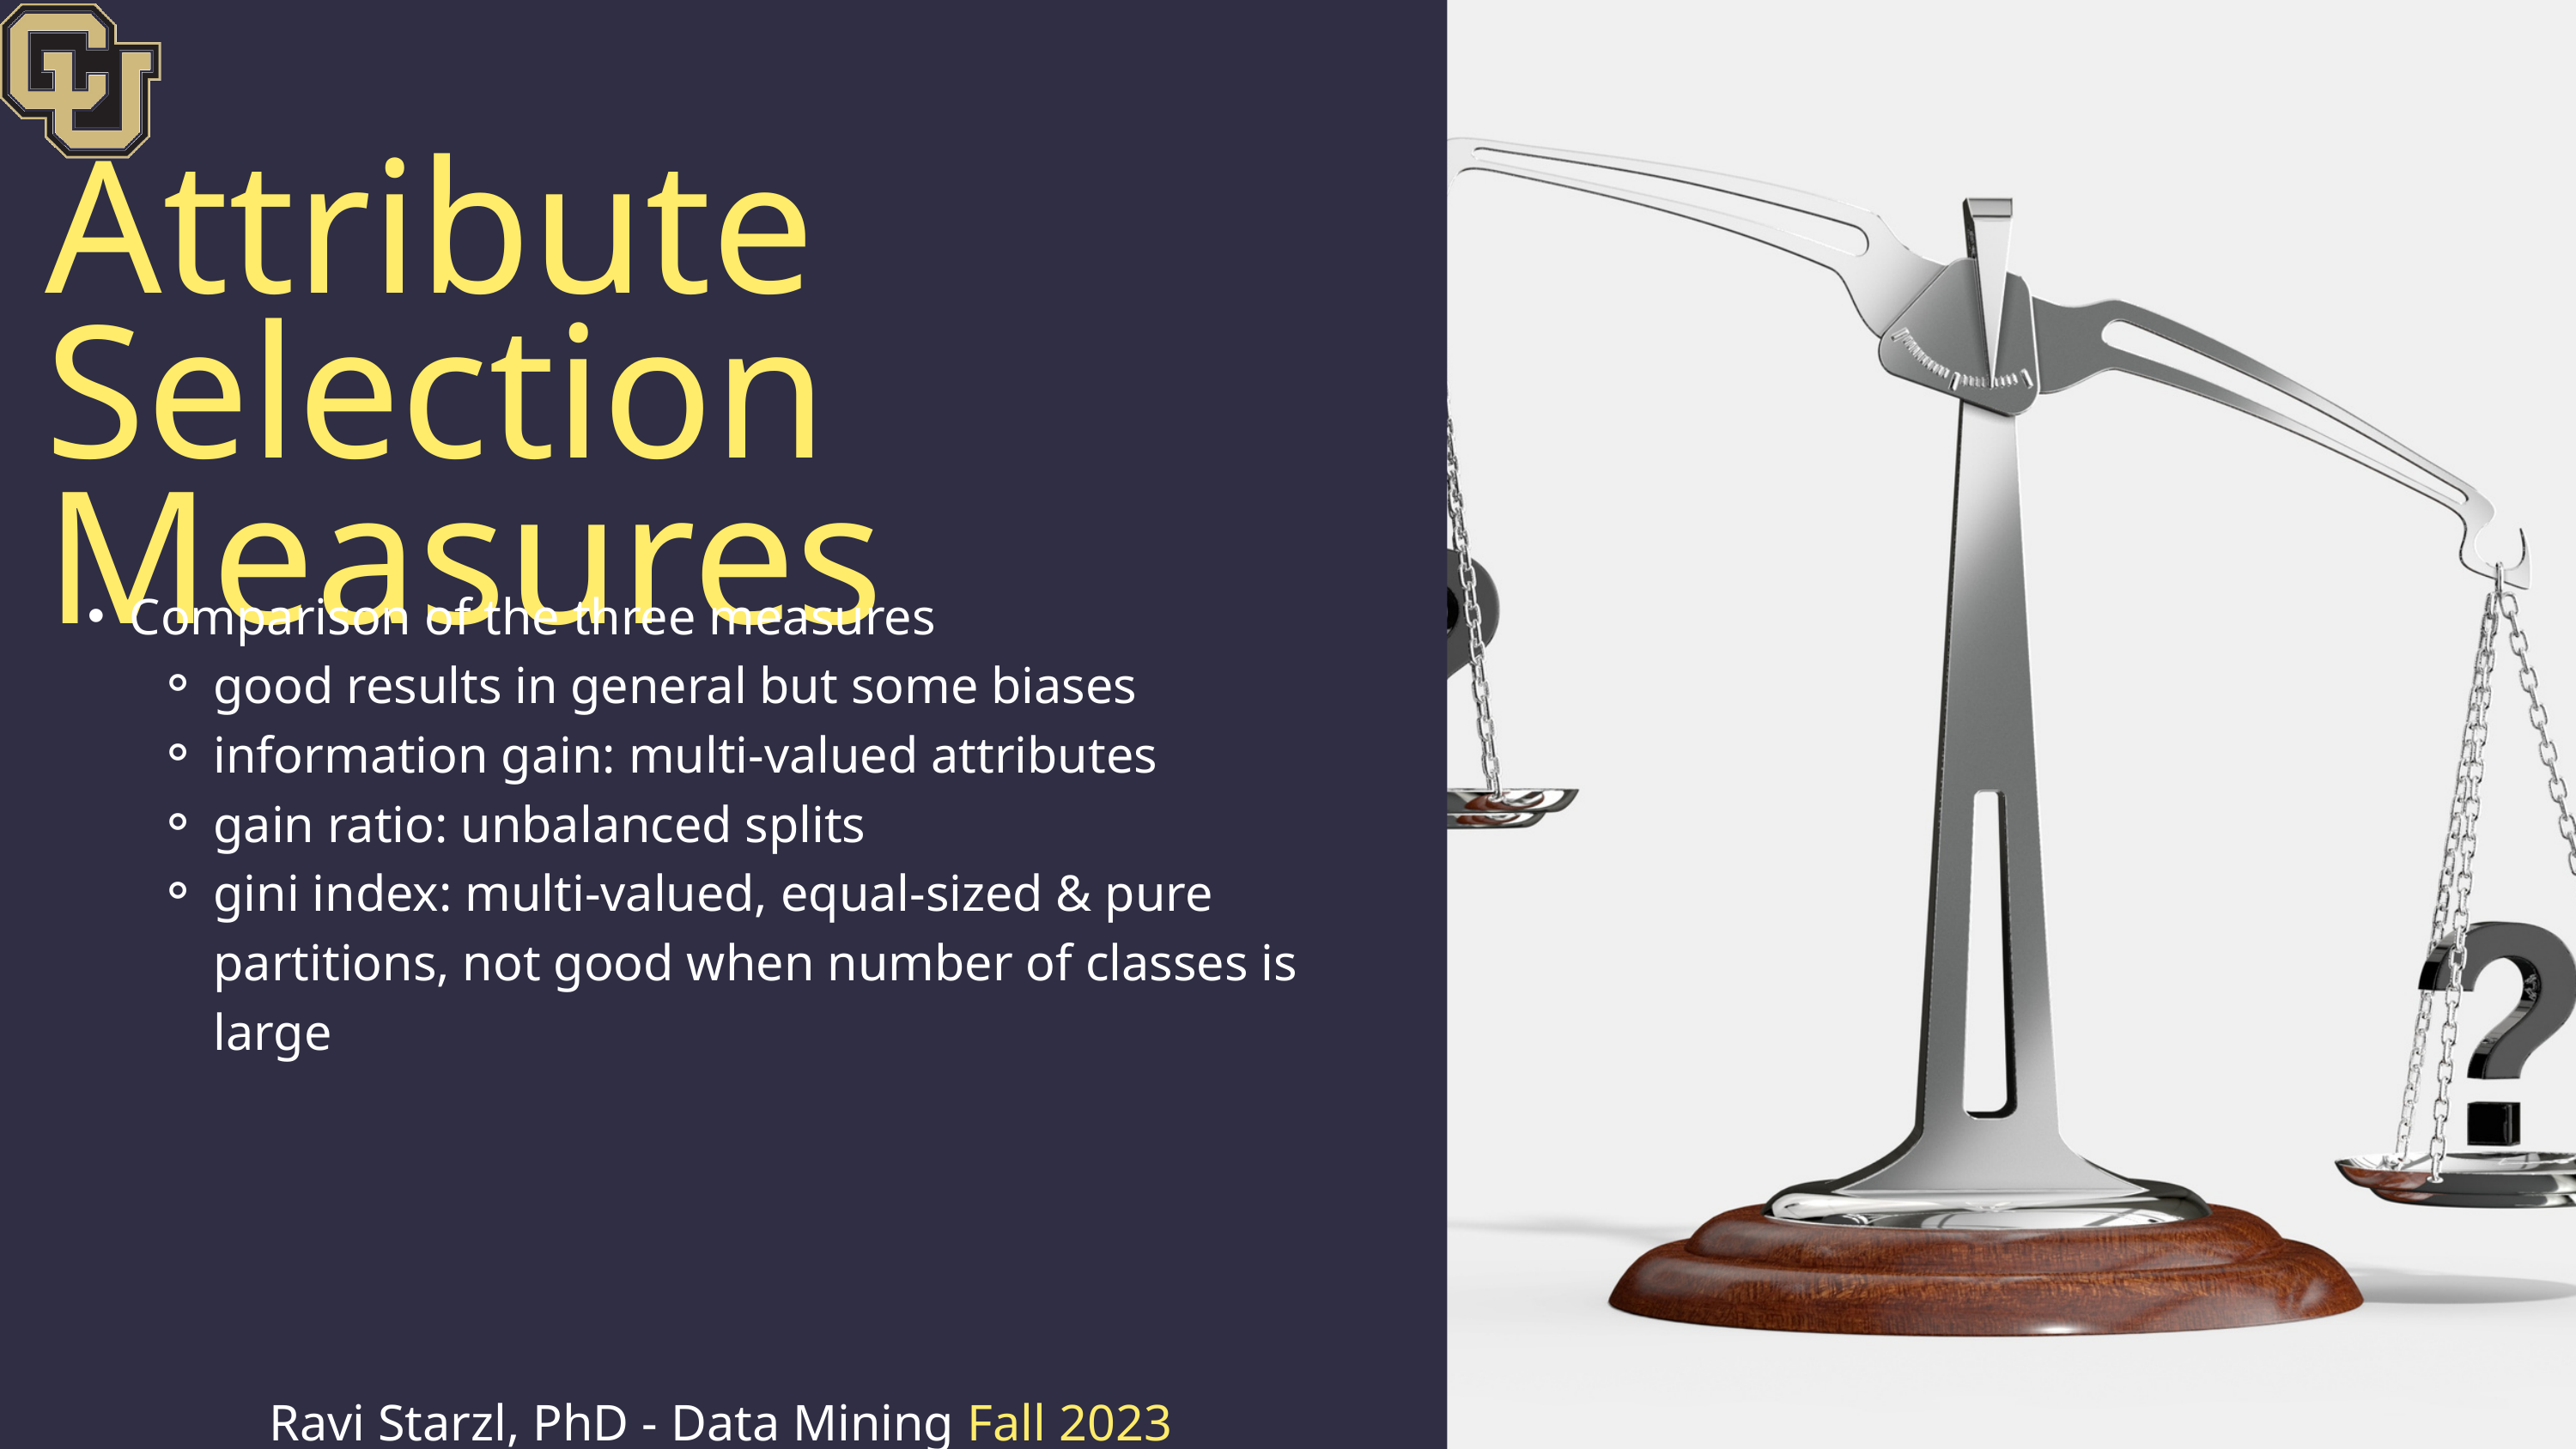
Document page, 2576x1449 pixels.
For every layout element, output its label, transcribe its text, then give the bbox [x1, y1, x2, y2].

text_box Attribute Selection Measures [45, 164, 1432, 661]
text_box Comparison of the three measures good results in general but some biases information gain: multi-valued attributes gain ratio: unbalanced splits gini index: multi-valued, equal-sized & pure partitions, not good when number of classes is large [45, 575, 1372, 1060]
text_box [1447, 0, 2576, 1449]
text_box Ravi Starzl, PhD - Data Mining Fall 2023 [248, 1381, 1193, 1449]
text_box [0, 0, 171, 164]
